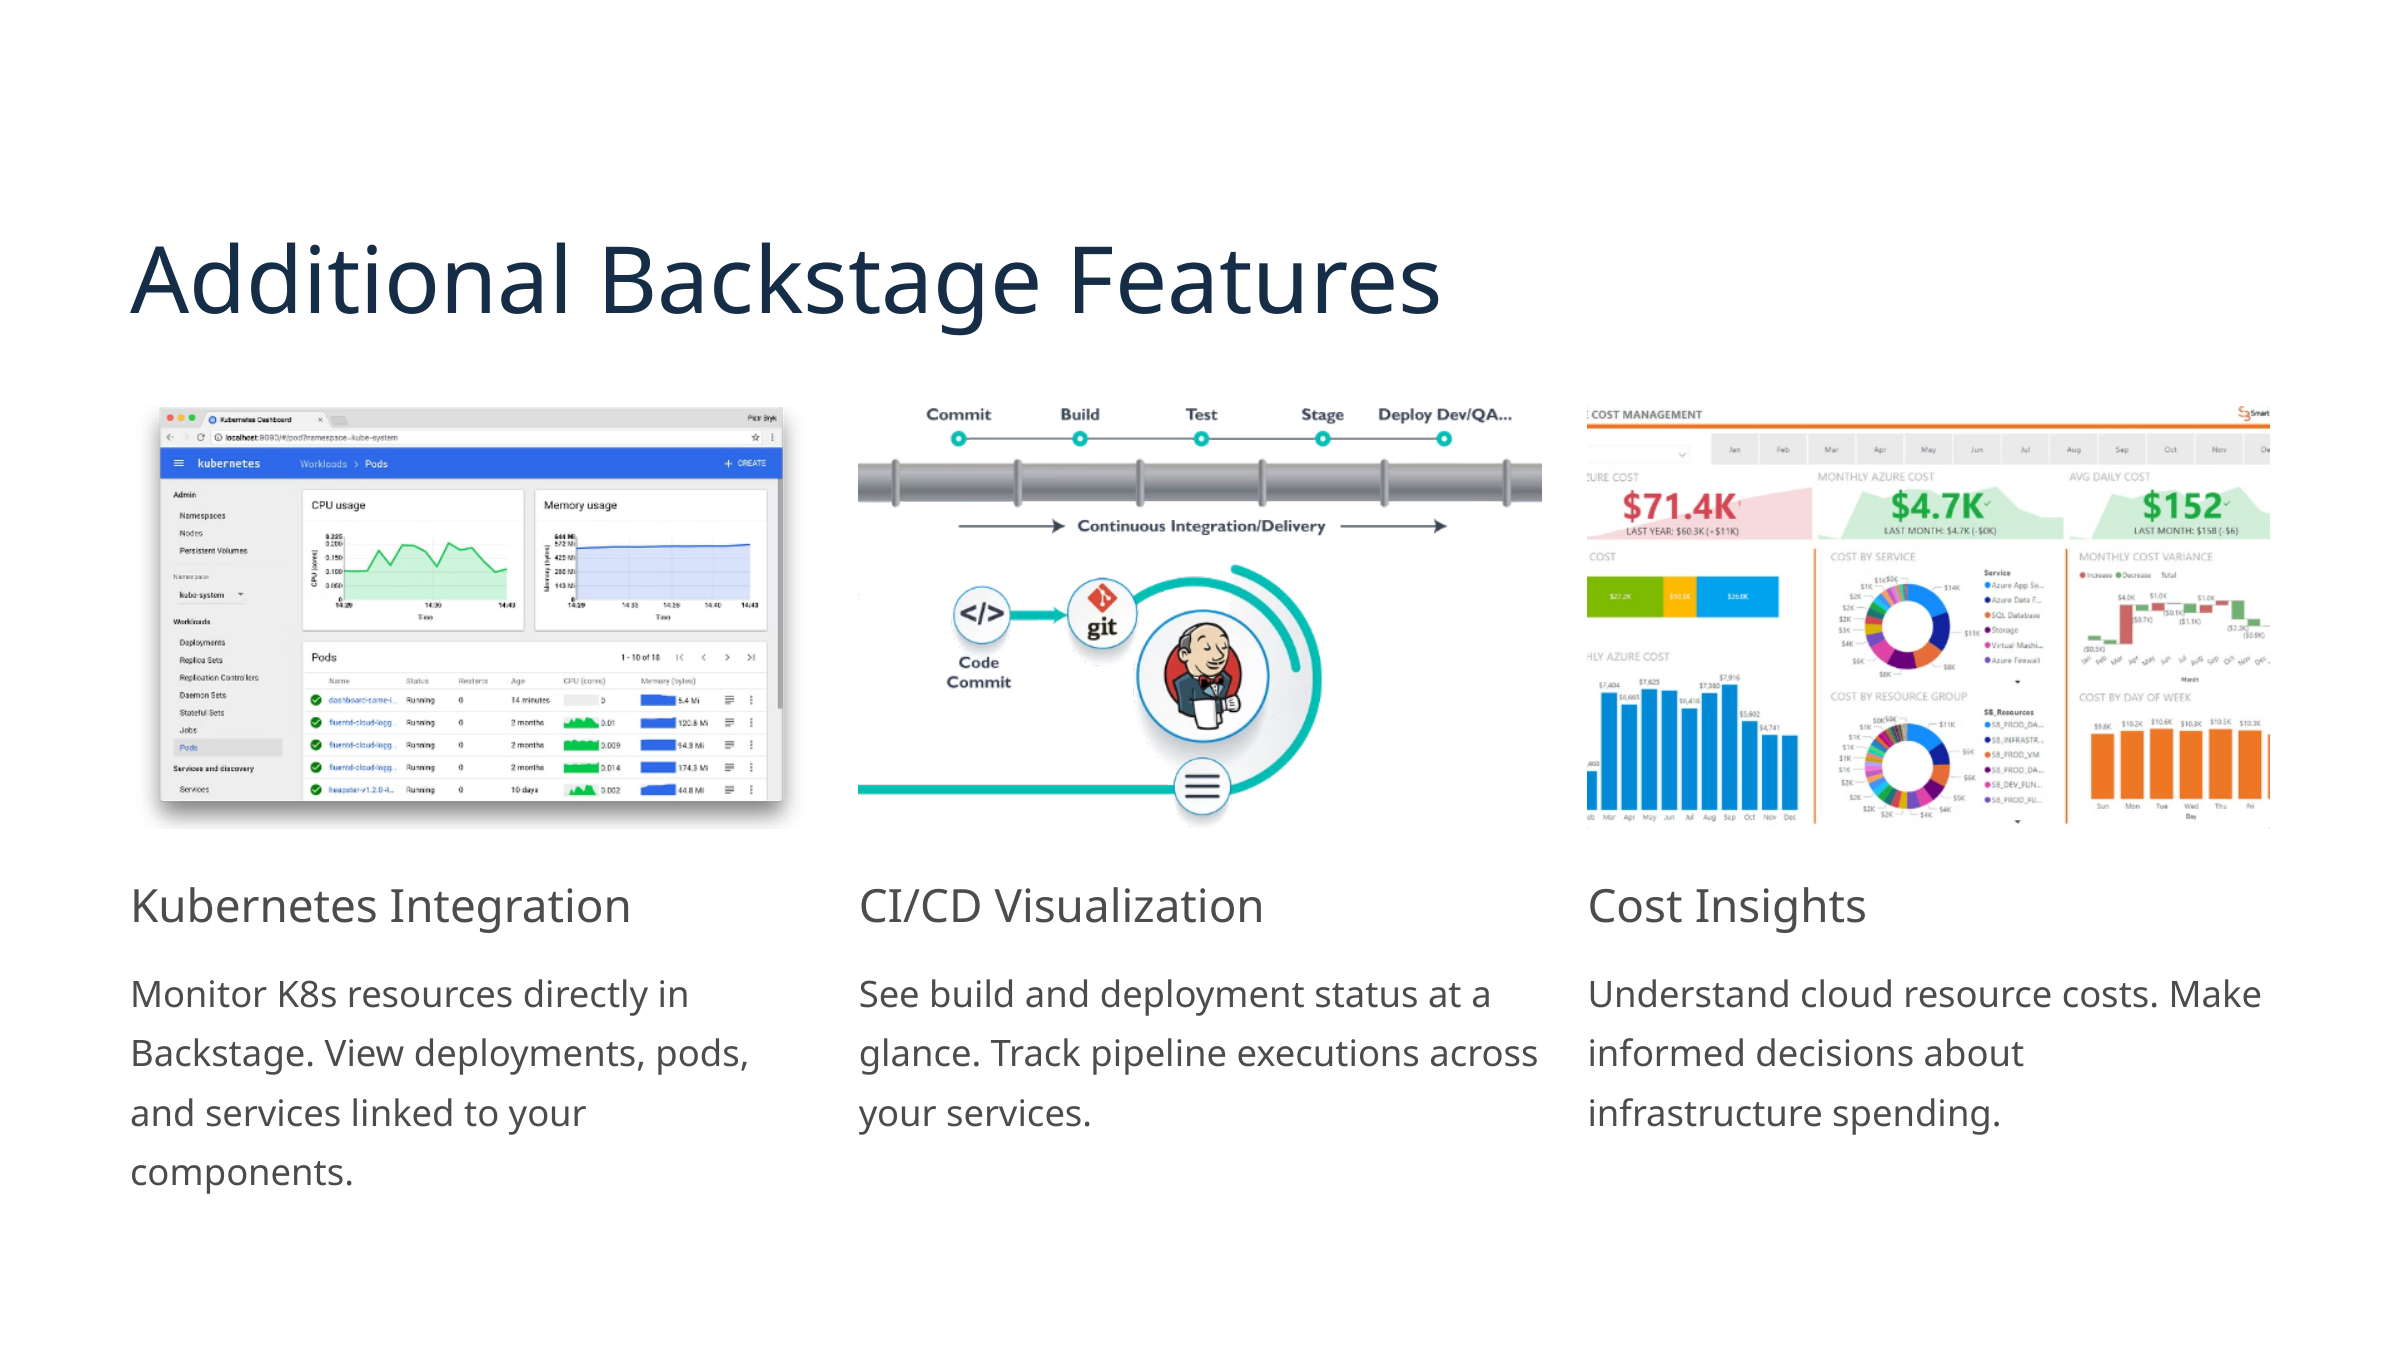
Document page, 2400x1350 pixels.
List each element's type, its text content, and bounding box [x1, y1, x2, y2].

picture [130, 406, 813, 829]
text_box Kubernetes Integration [130, 874, 596, 933]
text_box Additional Backstage Features [130, 216, 1291, 333]
picture [1587, 406, 2270, 829]
text_box See build and deployment status at a glance. Track pipeline executions across your services. [858, 955, 1541, 1134]
picture [858, 406, 1542, 829]
text_box CI/CD Visualization [858, 874, 1324, 933]
text_box Cost Insights [1587, 874, 2053, 933]
text_box Monitor K8s resources directly in Backstage. View deployments, pods, and services linked to your components. [130, 955, 813, 1134]
text_box Understand cloud resource costs. Make informed decisions about infrastructure spending. [1587, 955, 2270, 1134]
